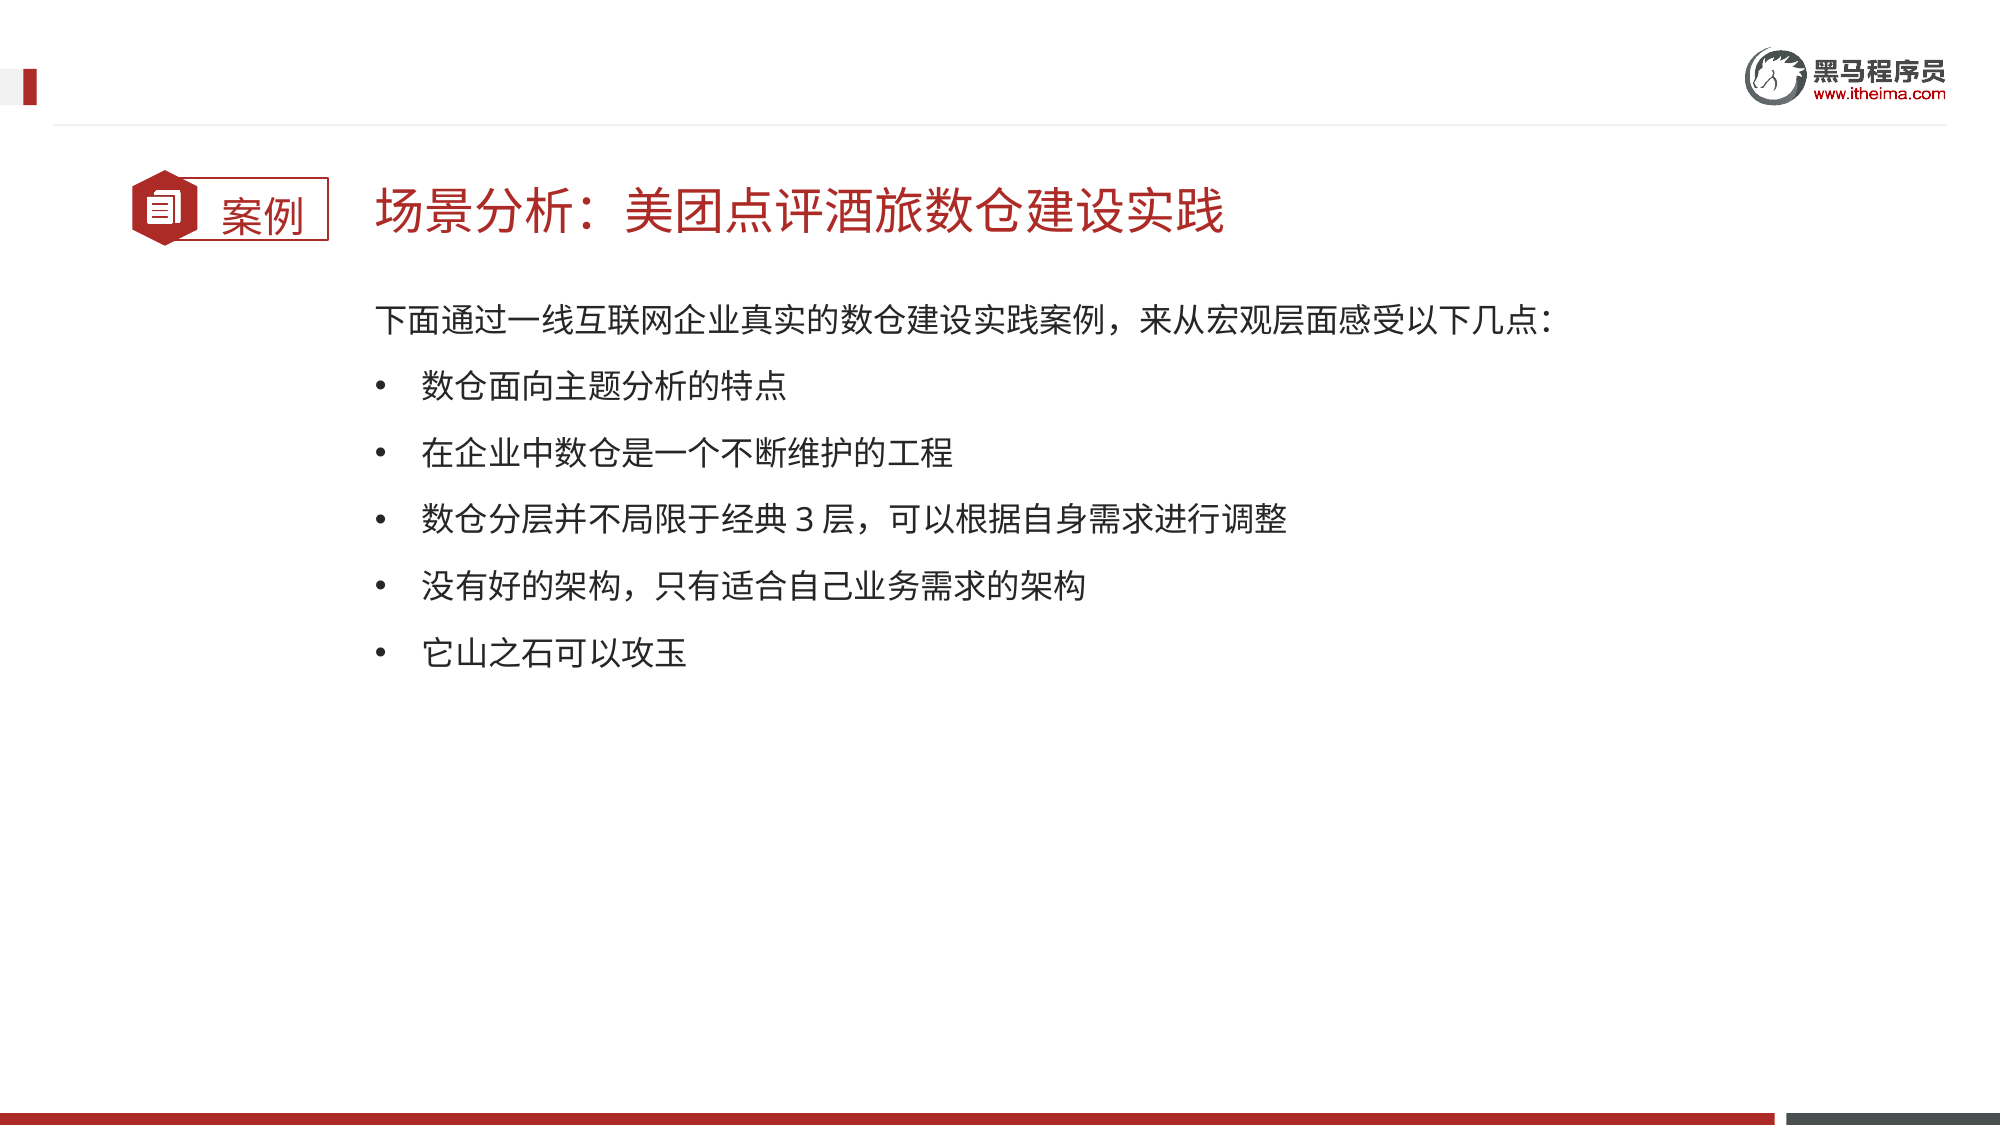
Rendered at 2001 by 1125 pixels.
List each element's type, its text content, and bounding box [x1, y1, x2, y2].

picture [147, 190, 181, 224]
picture [1744, 46, 1946, 106]
list 下面通过一线互联网企业真实的数仓建设实践案例，来从宏观层面感受以下几点： 数仓面向主题分析的特点 在企业中数仓是一个不断维护的工程 数仓分层并不局限于经典3层，可以根据自身需求进行调整 没有好的架构，只有适合自己业务需求的架构 它山之石可以攻玉 [360, 271, 1872, 964]
list 场景分析：美团点评酒旅数仓建设实践 [360, 166, 1872, 252]
